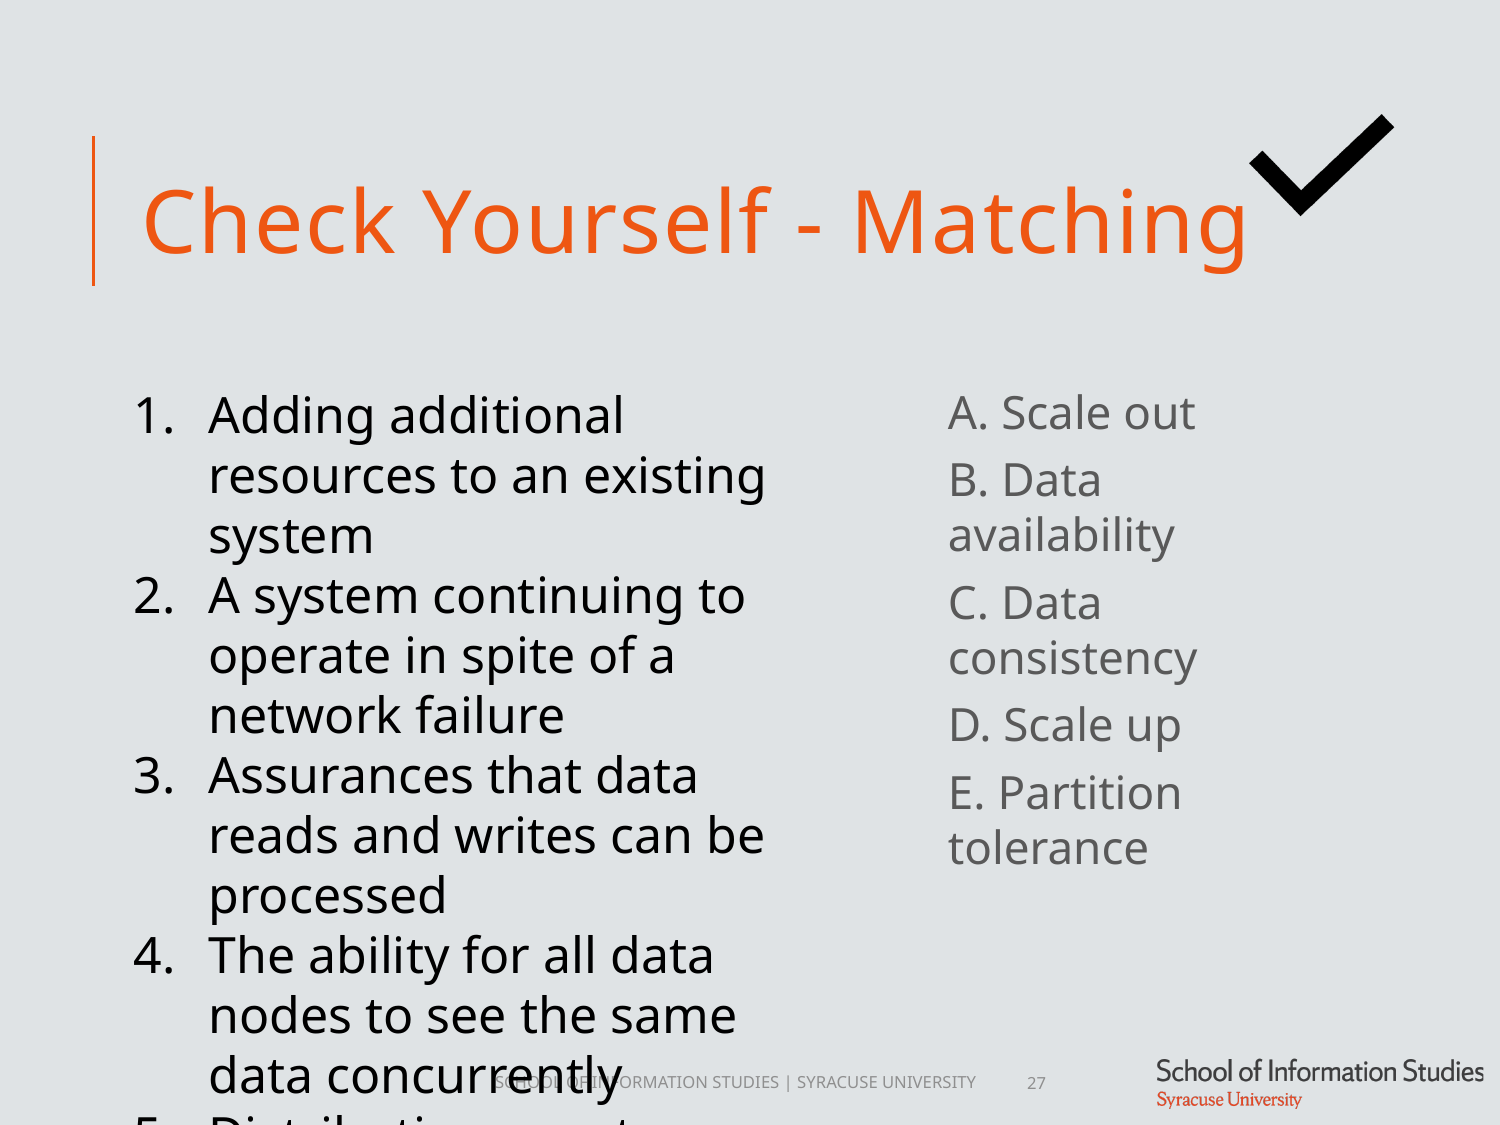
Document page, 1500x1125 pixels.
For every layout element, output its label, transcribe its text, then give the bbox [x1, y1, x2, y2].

footer School of Information Studies | Syracuse University [283, 1061, 993, 1106]
picture [1246, 89, 1398, 241]
list A. Scale out B. Data availability C. Data consistency D. Scale up E. Partition tolerance [925, 375, 1322, 1036]
list Adding additional resources to an existing system A system continuing to operate in spite of a network failure Assurances that data reads and writes can be processed The ability for all data nodes to see the same data concurrently Distributing a system over several network-attached computers [126, 375, 835, 1036]
title Check Yourself - Matching [126, 96, 1322, 342]
slide_number 27 [1012, 1061, 1149, 1107]
